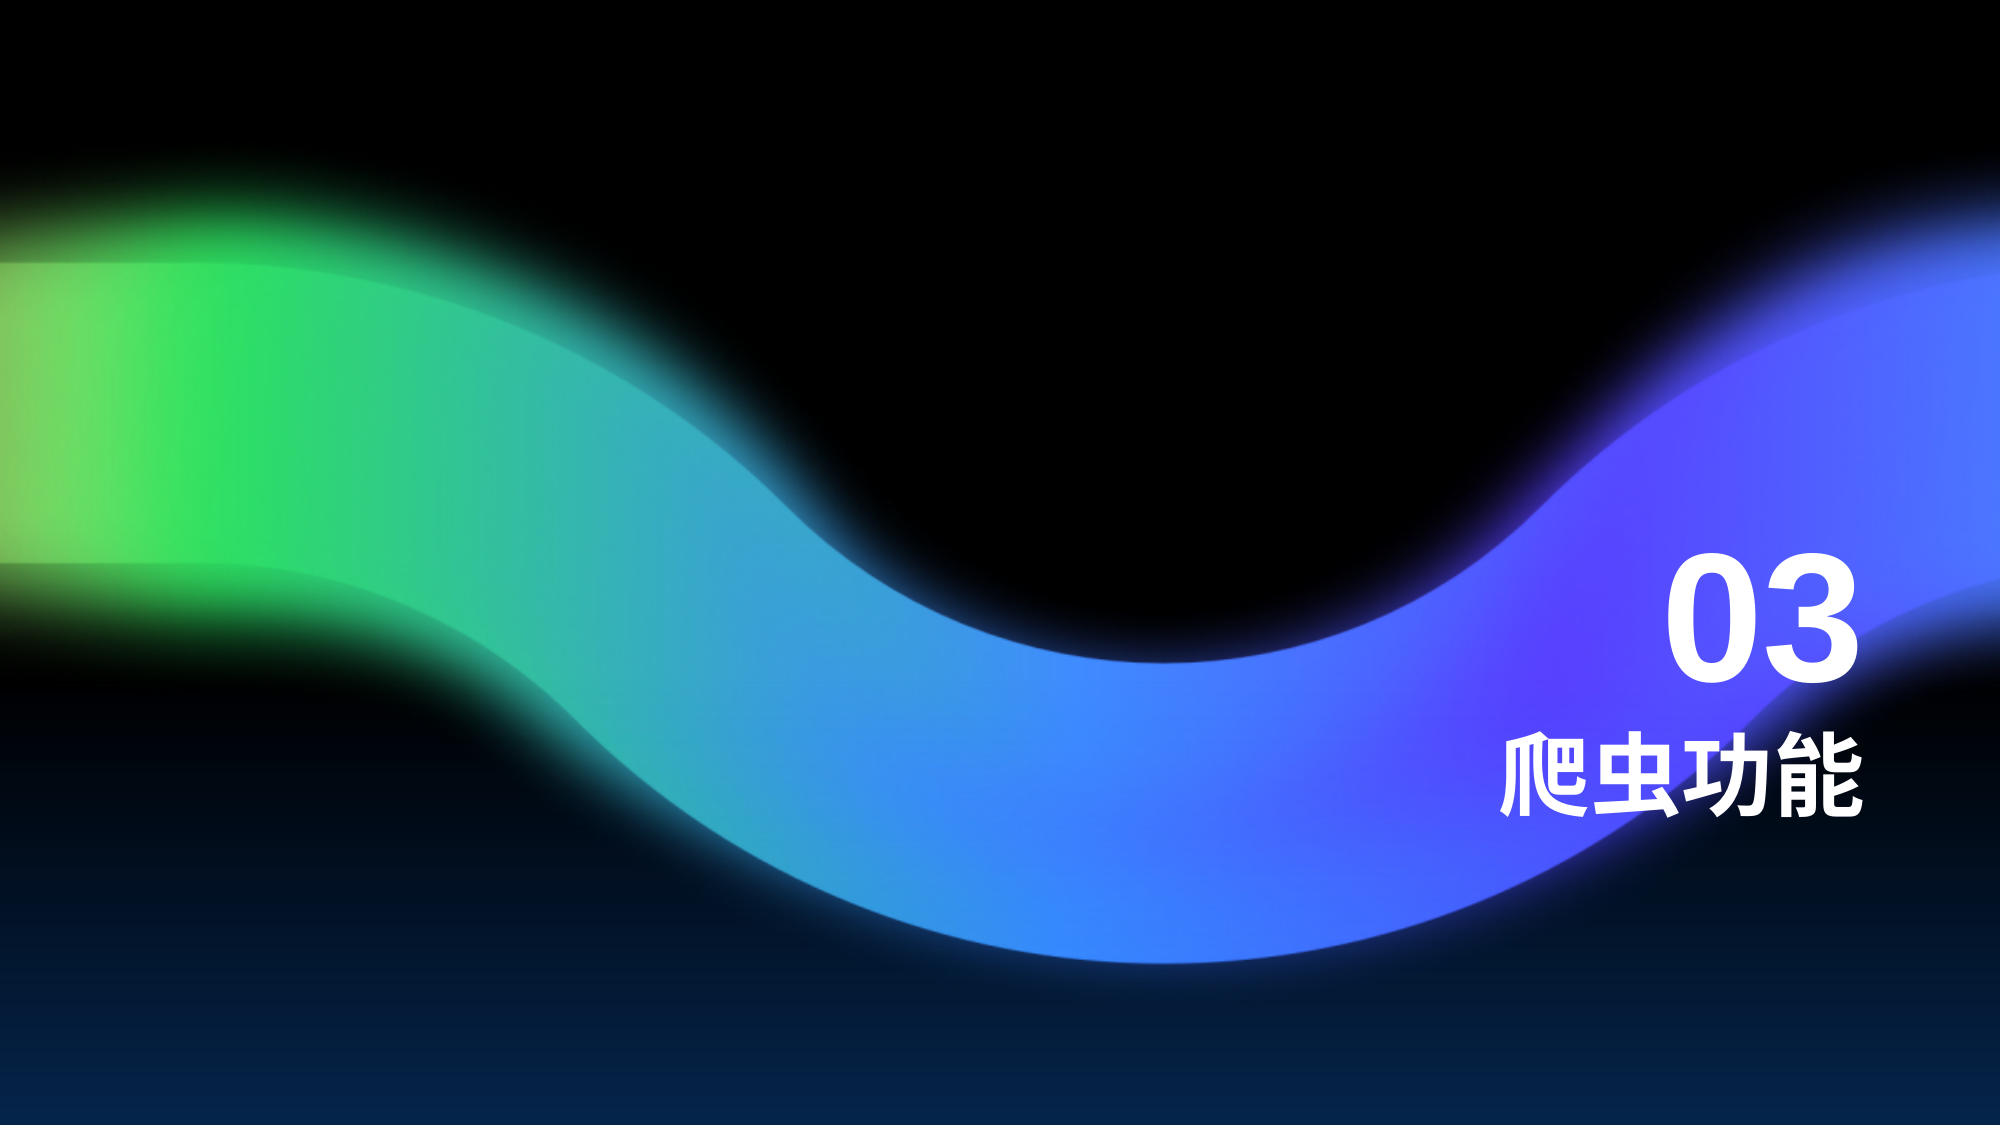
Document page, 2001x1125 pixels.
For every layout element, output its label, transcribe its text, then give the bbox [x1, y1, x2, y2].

list 03 [62, 179, 1865, 718]
picture [0, 0, 2000, 1125]
title 爬虫功能 [62, 718, 1866, 854]
